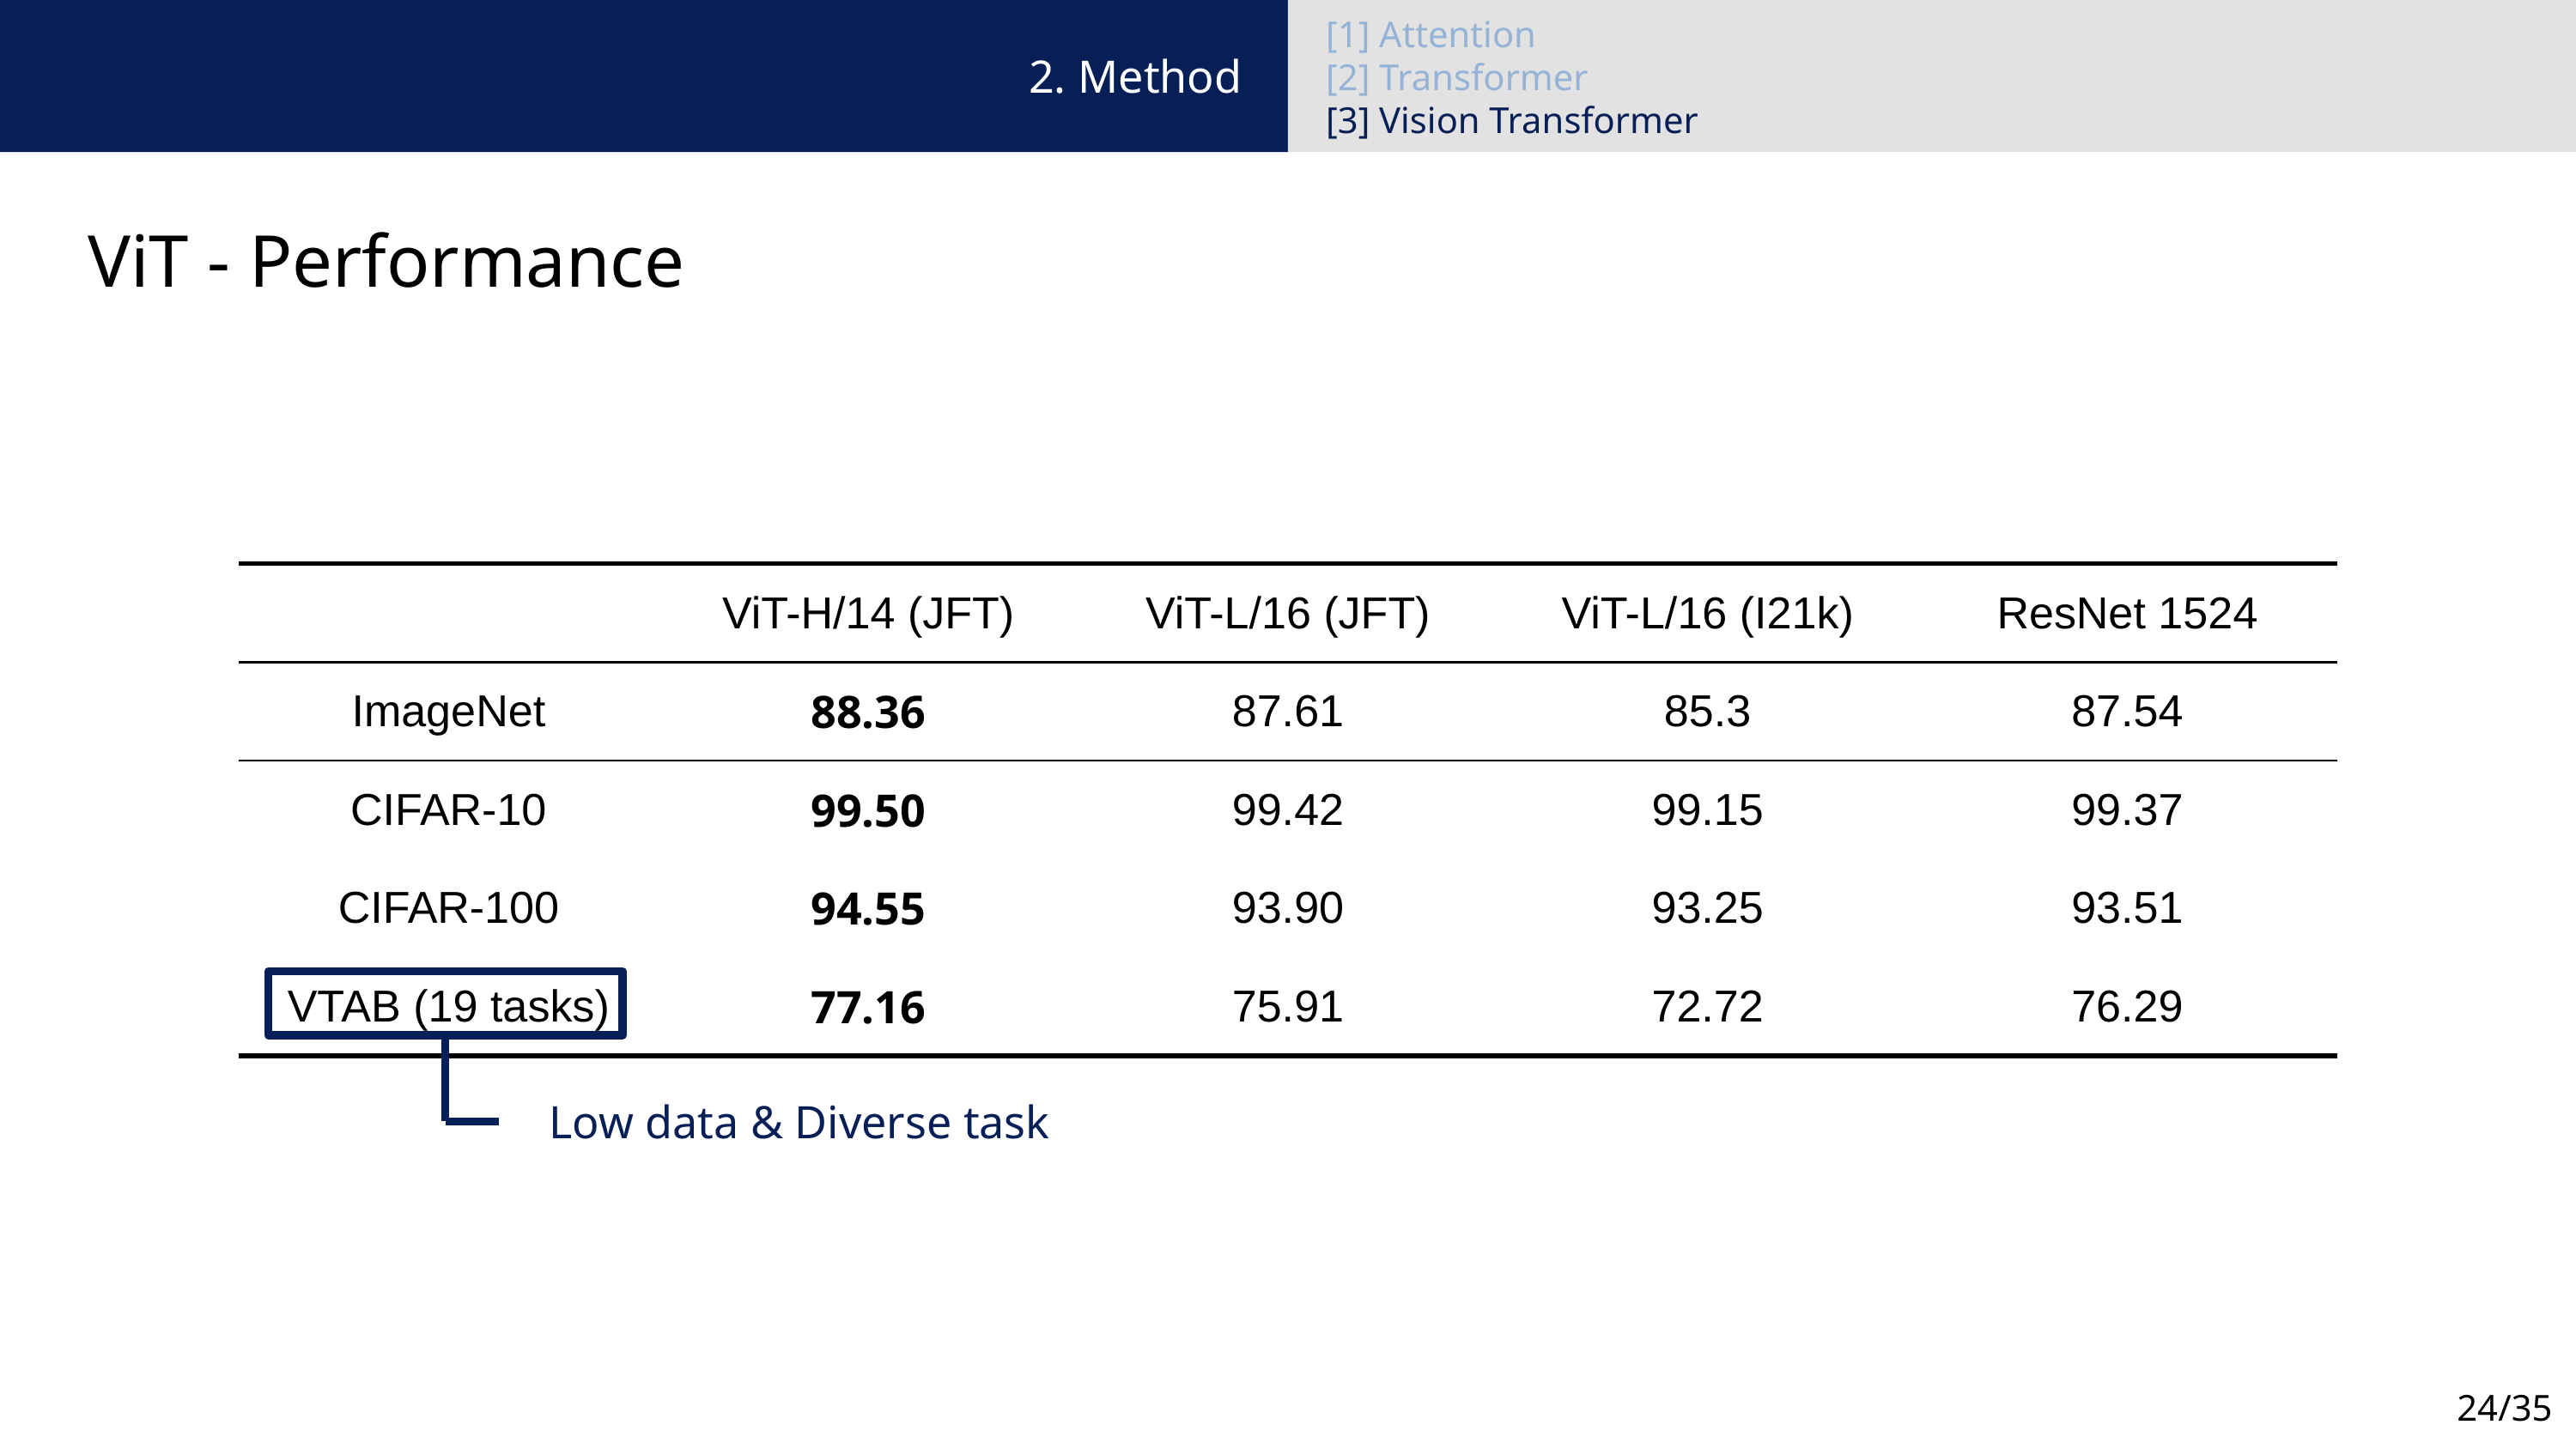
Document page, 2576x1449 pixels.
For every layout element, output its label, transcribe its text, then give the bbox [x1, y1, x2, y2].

text_box ViT - Performance [75, 209, 1063, 308]
text_box [1] Attention [2] Transformer [3] Vision Transformer [1313, 5, 1868, 148]
text_box Low data & Diverse task [536, 1088, 1181, 1155]
text_box [266, 969, 624, 1037]
text_box 2. Method [858, 42, 1255, 109]
text_box [0, 0, 1286, 154]
text_box [1286, 0, 2576, 154]
